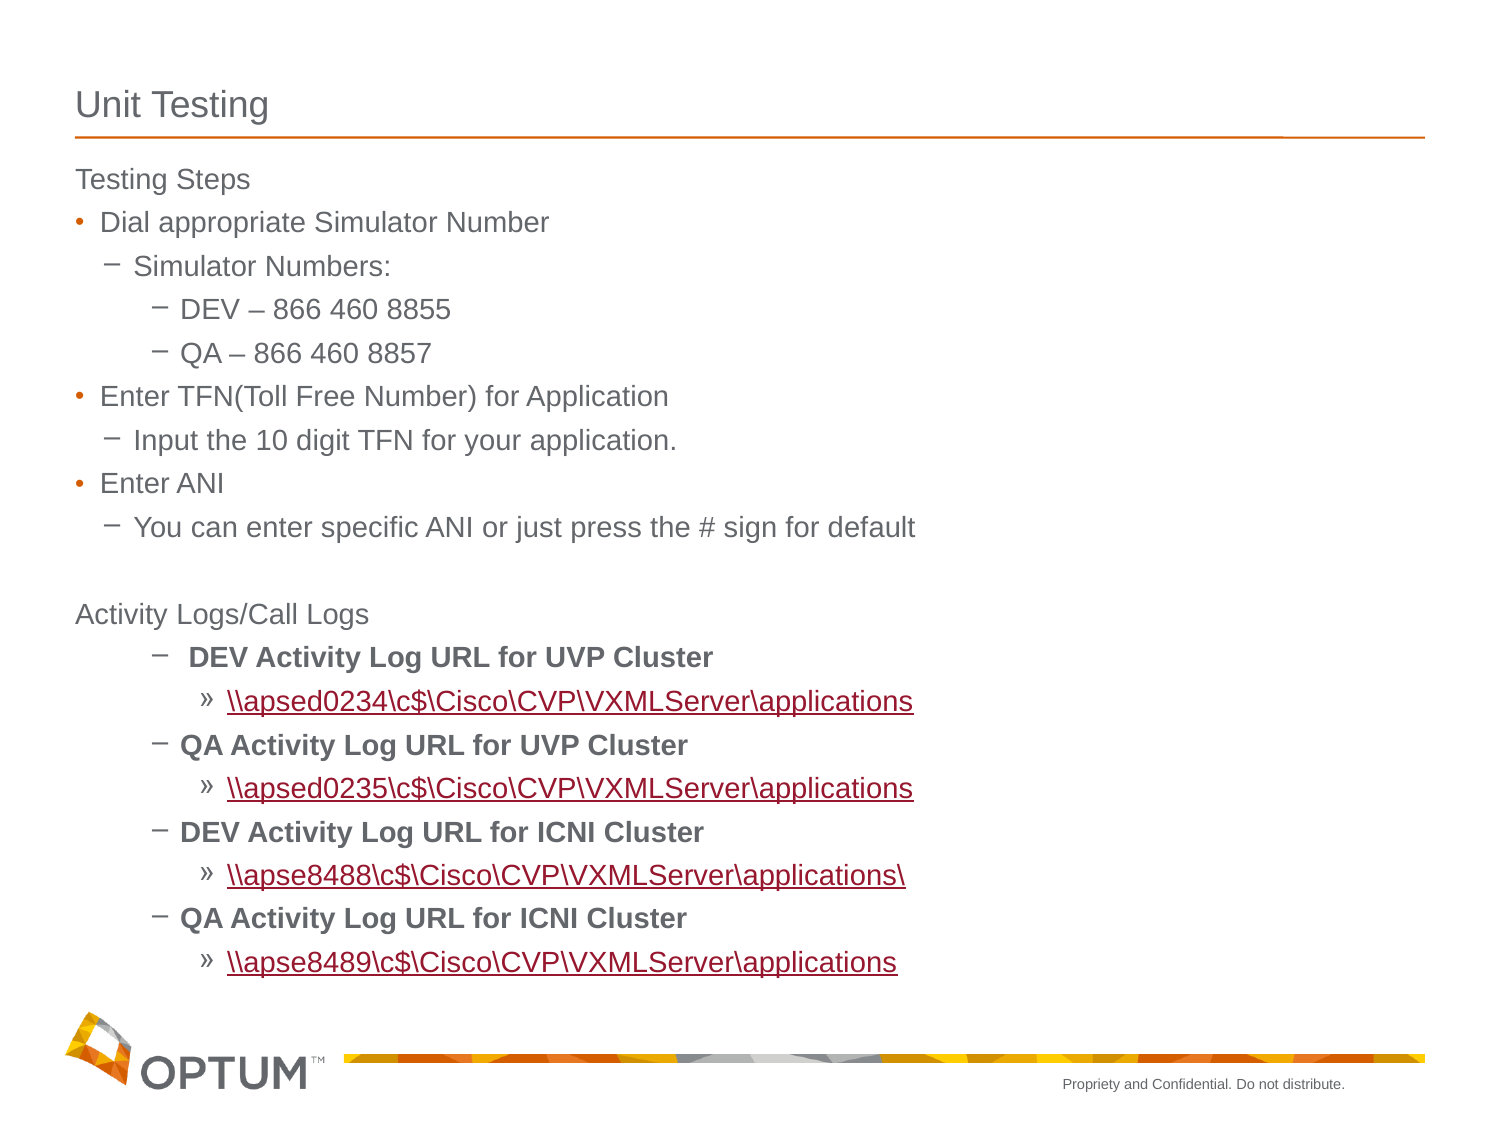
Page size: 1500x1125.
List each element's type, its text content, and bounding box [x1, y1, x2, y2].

picture [62, 1009, 327, 1092]
list Testing Steps Dial appropriate Simulator Number Simulator Numbers: DEV – 866 460 8855 QA – 866 460 8857 Enter TFN(Toll Free Number) for Application Input the 10 digit TFN for your application. Enter ANI You can enter specific ANI or just press the # sign for default Activity Logs/Call Logs DEV Activity Log URL for UVP Cluster \\apsed0234\c$\Cisco\CVP\VXMLServer\applications QA Activity Log URL for UVP Cluster \\apsed0235\c$\Cisco\CVP\VXMLServer\applications DEV Activity Log URL for ICNI Cluster \\apse8488\c$\Cisco\CVP\VXMLServer\applications\ QA Activity Log URL for ICNI Cluster \\apse8489\c$\Cisco\CVP\VXMLServer\applications [75, 162, 1425, 991]
picture [343, 1054, 1425, 1063]
title Unit Testing [74, 24, 1425, 126]
